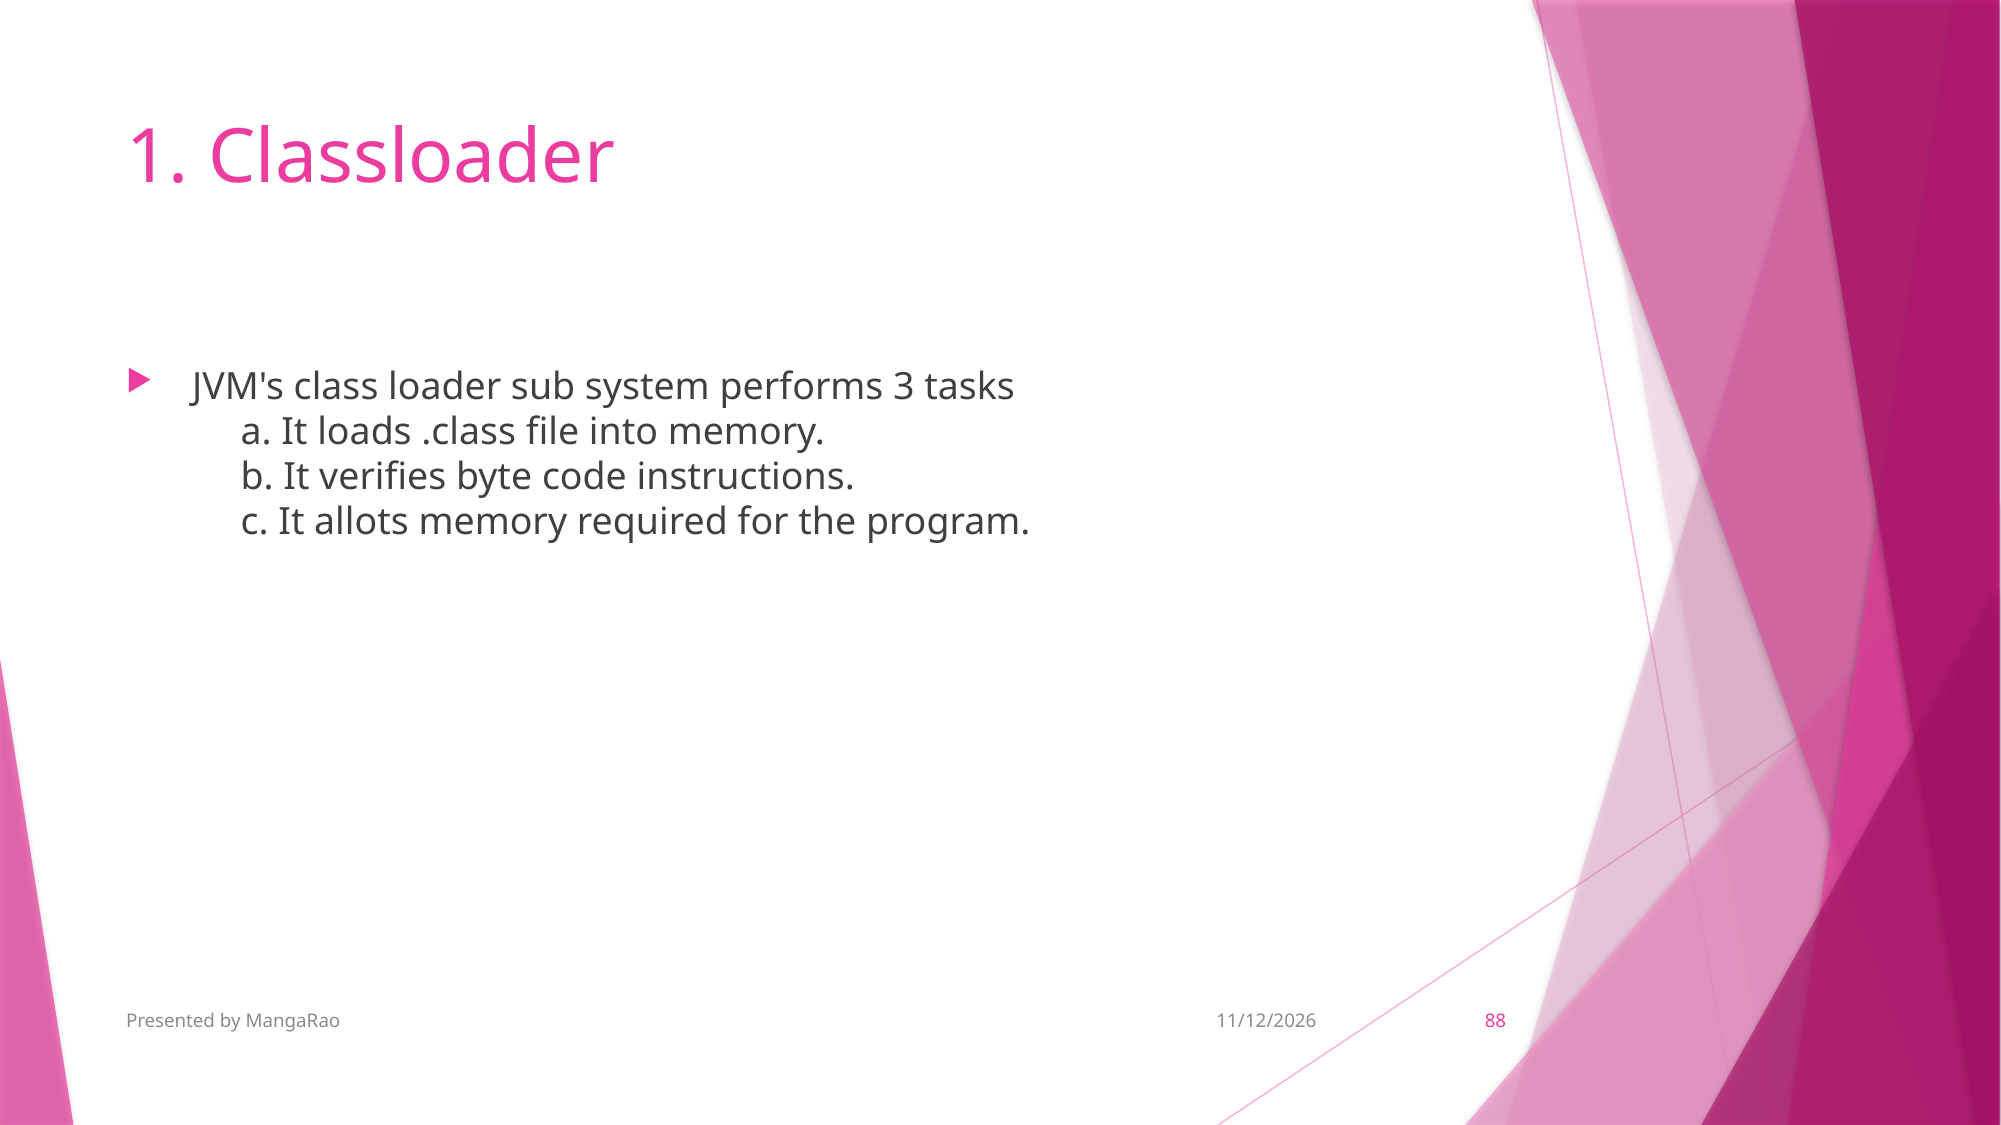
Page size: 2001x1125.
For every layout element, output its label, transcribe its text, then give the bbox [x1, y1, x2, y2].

title 1. Classloader [111, 99, 1522, 317]
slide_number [1181, 991, 1332, 1051]
list JVM's class loader sub system performs 3 tasks a. It loads .class file into memory. b. It verifies byte code instructions. c. It allots memory required for the program. [111, 354, 1522, 992]
footer Presented by MangaRao [111, 991, 1145, 1051]
slide_number 88 [1409, 991, 1522, 1051]
